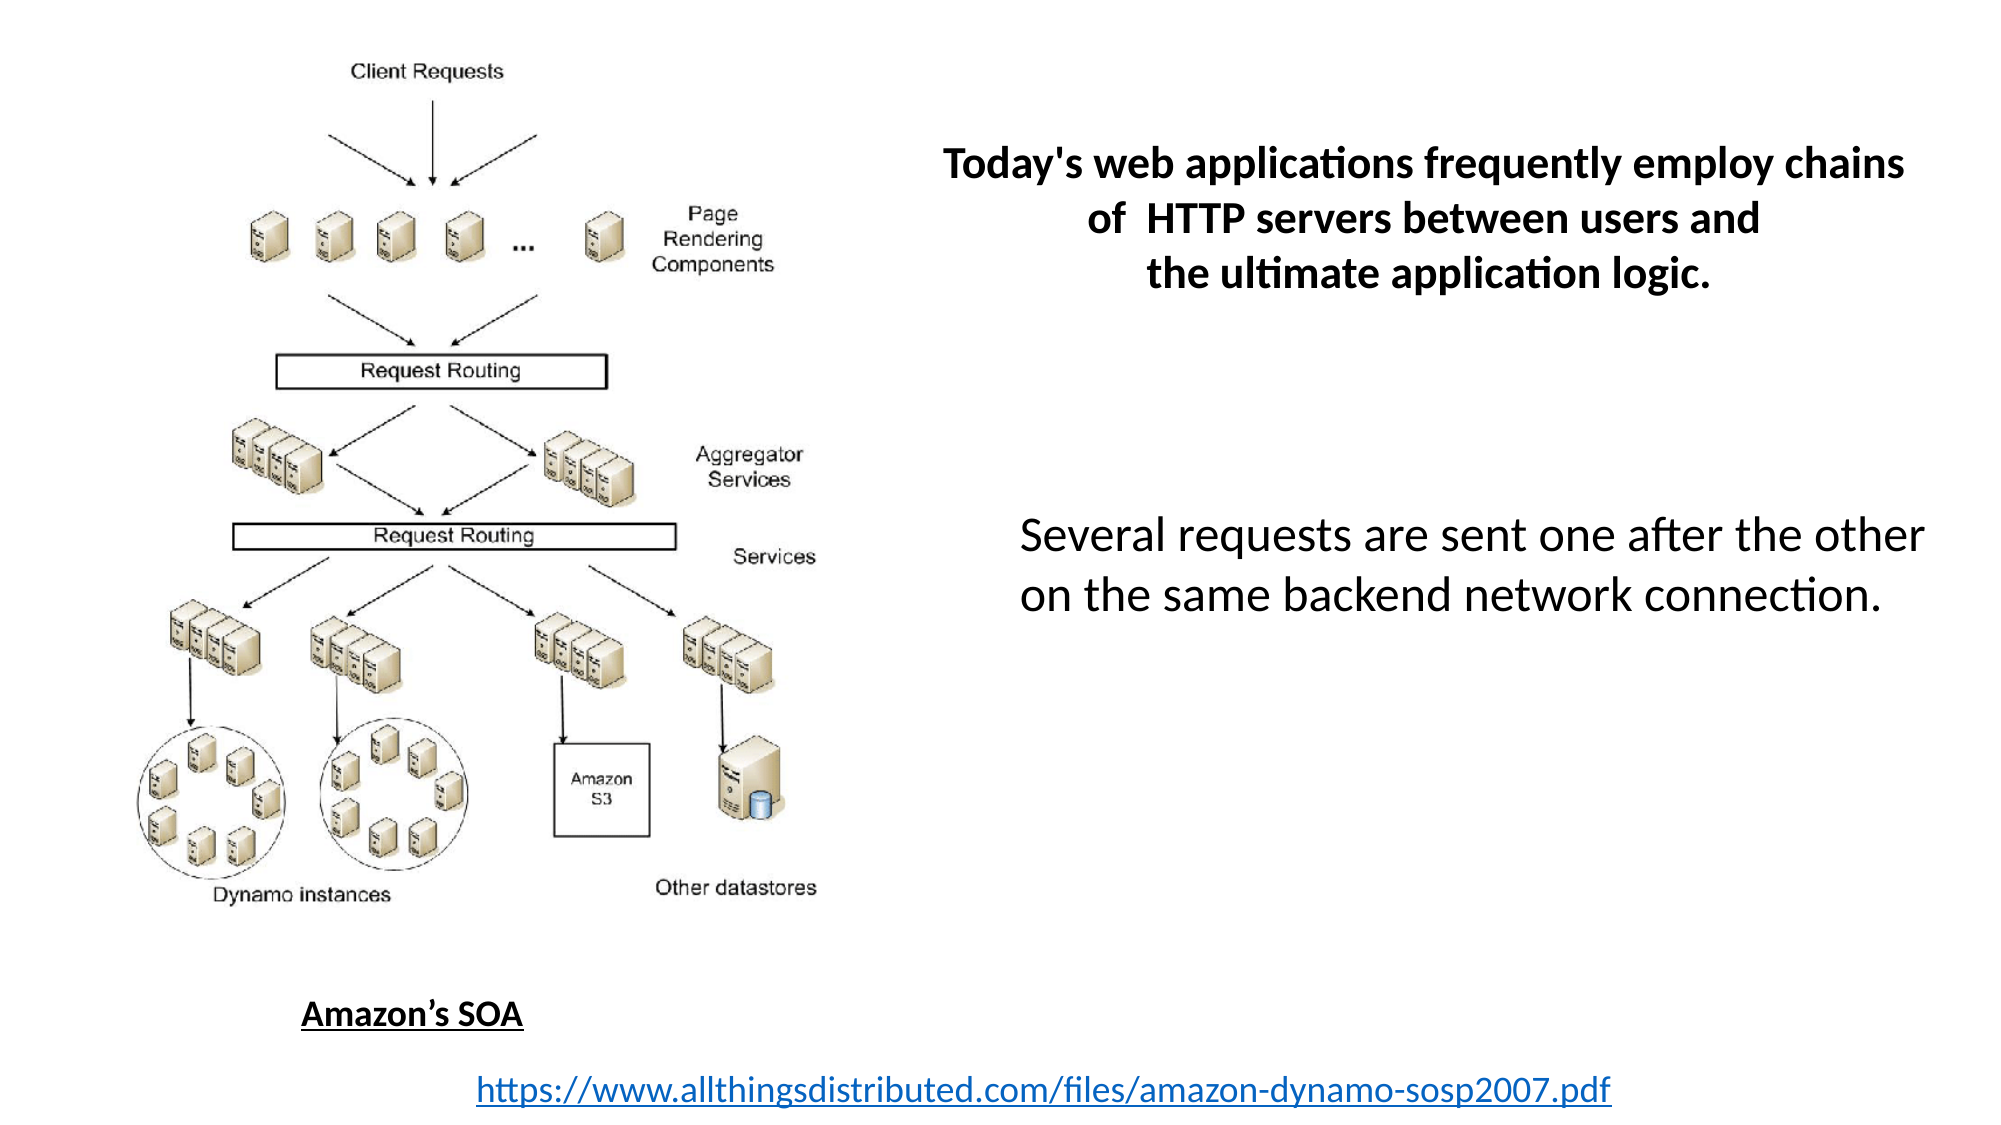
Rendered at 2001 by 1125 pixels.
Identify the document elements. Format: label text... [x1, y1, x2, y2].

text_box Today's web applications frequently employ chains of HTTP servers between users and the ultimate application logic. [952, 125, 1931, 306]
picture [111, 56, 952, 913]
text_box Several requests are sent one after the other on the same backend network connection. [1005, 494, 1953, 629]
text_box https://www.allthingsdistributed.com/files/amazon-dynamo-sosp2007.pdf [461, 1057, 1627, 1118]
text_box Amazon’s SOA [286, 981, 539, 1041]
